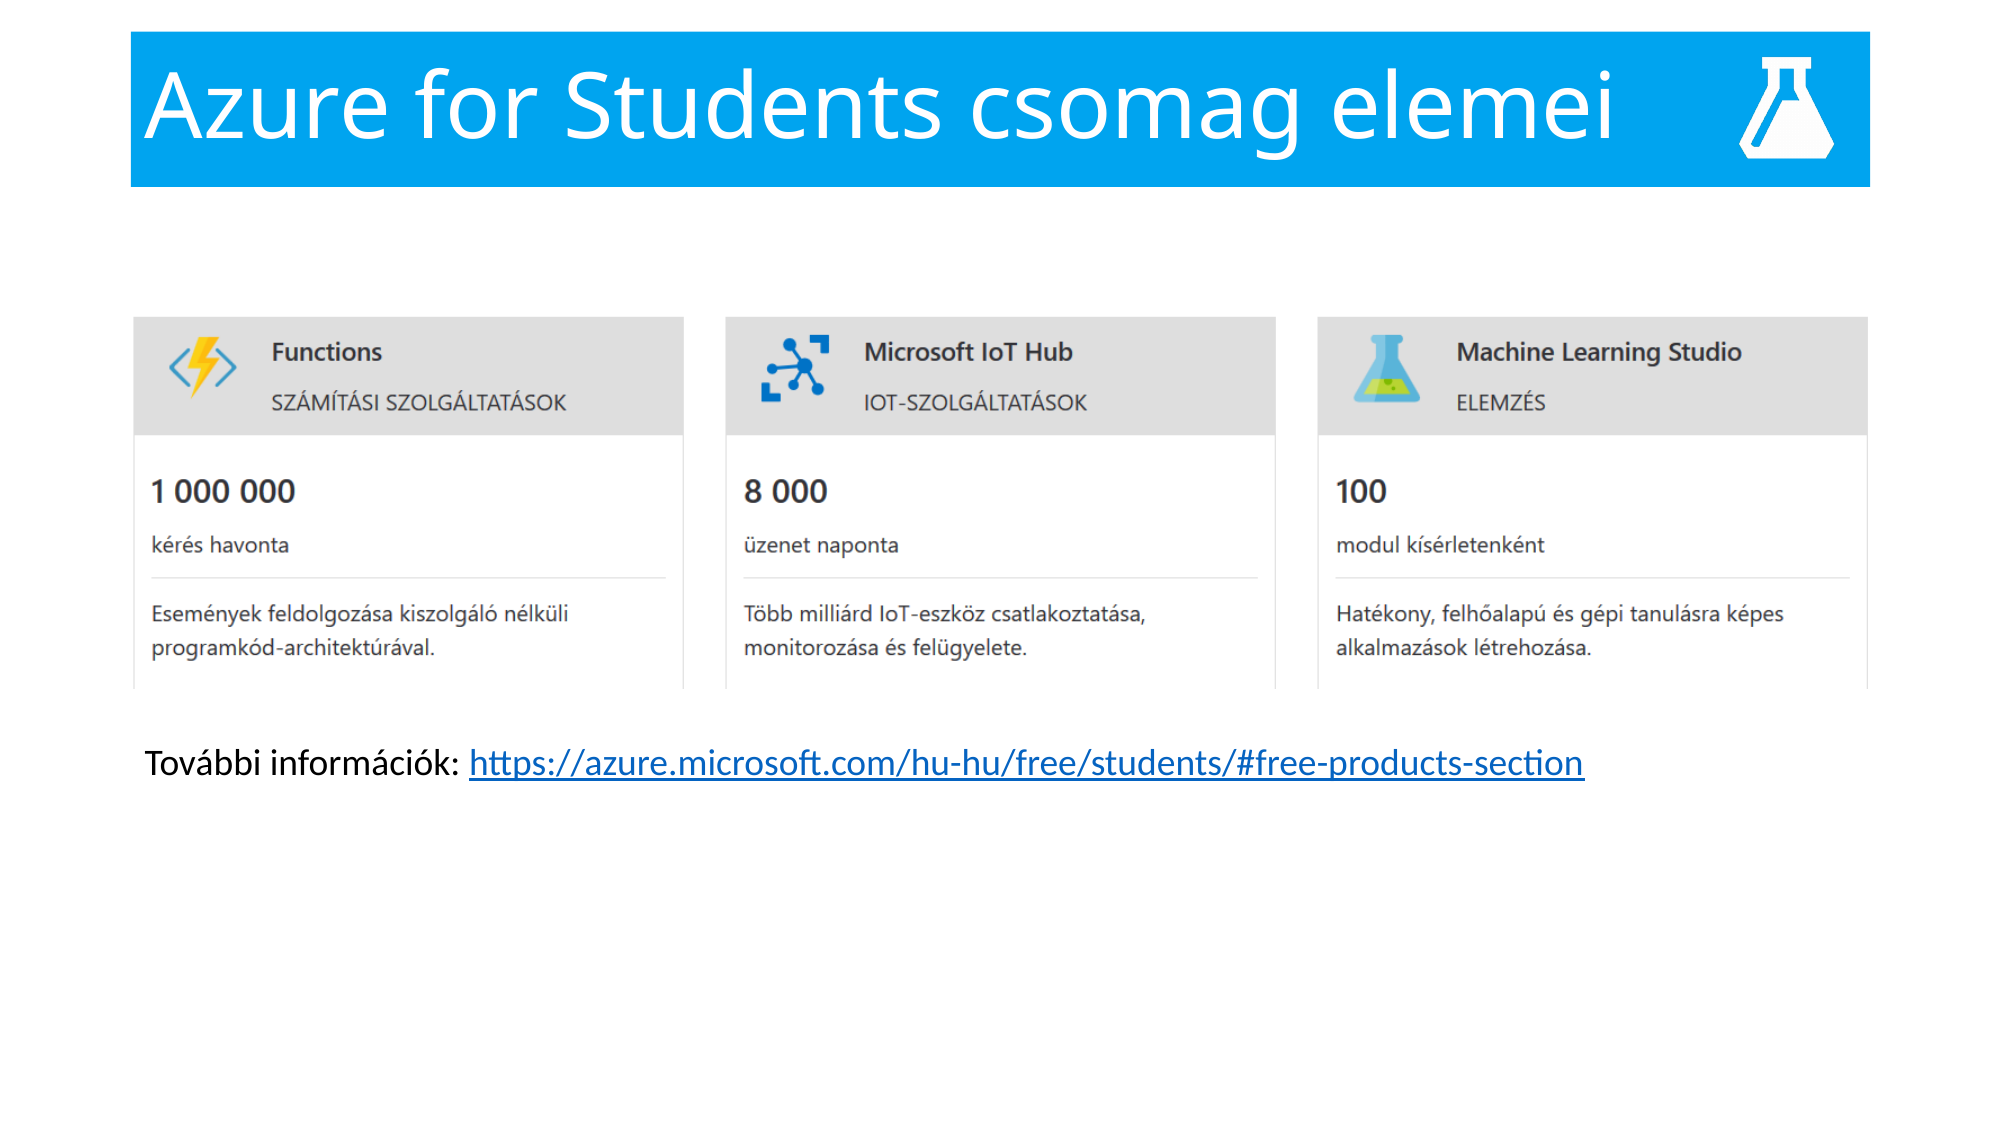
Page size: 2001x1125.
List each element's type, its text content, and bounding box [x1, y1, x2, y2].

title Azure for Students csomag elemei [129, 31, 1701, 187]
text_box További információk: https://azure.microsoft.com/hu-hu/free/students/#free-products-section [129, 730, 1850, 791]
picture [1740, 58, 1833, 158]
picture [129, 309, 1877, 689]
